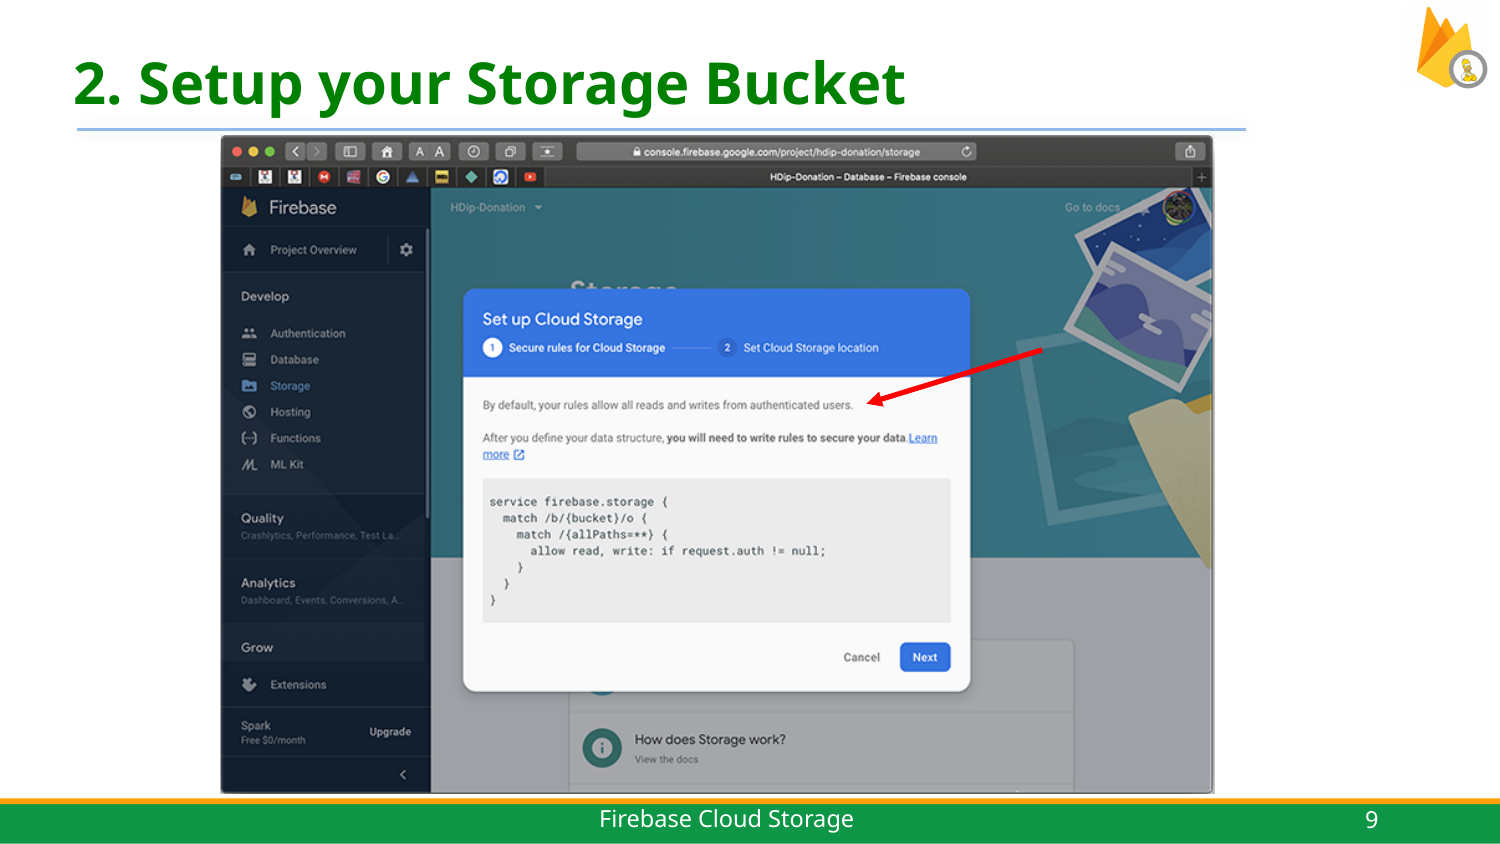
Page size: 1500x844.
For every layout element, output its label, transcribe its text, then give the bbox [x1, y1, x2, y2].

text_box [866, 349, 1043, 404]
title 2. Setup your Storage Bucket [64, 0, 1371, 126]
slide_number 9 [1074, 799, 1388, 844]
picture [219, 134, 1215, 794]
picture [1402, 3, 1490, 91]
footer Firebase Cloud Storage [527, 802, 927, 843]
